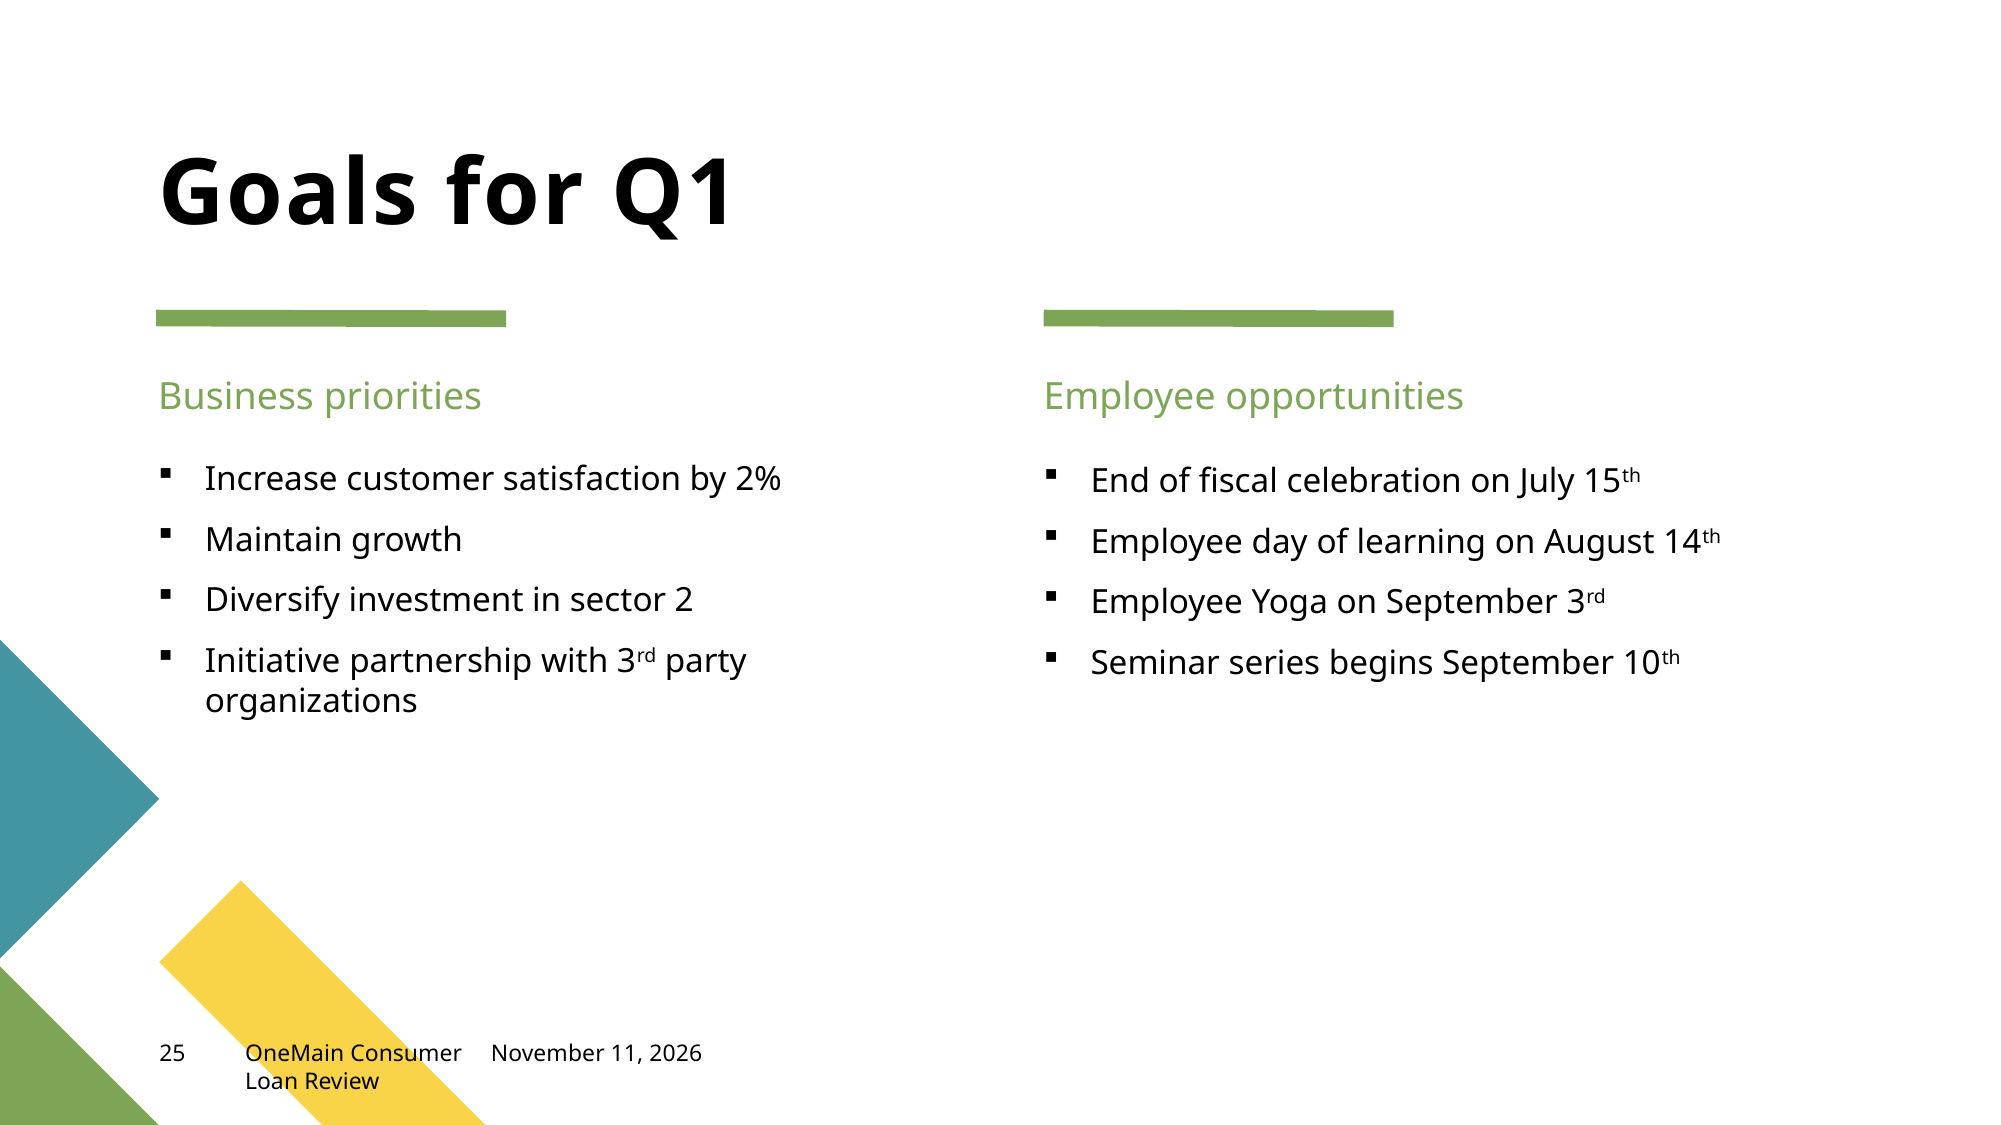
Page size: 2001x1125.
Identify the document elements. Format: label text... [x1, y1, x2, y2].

list Business priorities [158, 377, 950, 444]
footer OneMain Consumer Loan Review [400, 1038, 490, 1080]
title Goals for Q1 [158, 144, 969, 245]
text_box November 11, 2023 [490, 1038, 707, 1080]
footer OneMain Consumer Loan Review [245, 1050, 279, 1080]
list Increase customer satisfaction by 2% Maintain growth Diversify investment in sector 2 Initiative partnership with 3rd party organizations [158, 457, 950, 776]
list End of fiscal celebration on July 15th Employee day of learning on August 14th Employee Yoga on September 3rd Seminar series begins September 10th [1043, 459, 1824, 778]
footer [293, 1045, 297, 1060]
slide_number 25 [159, 1038, 245, 1080]
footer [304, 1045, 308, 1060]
list Employee opportunities [1043, 377, 1826, 444]
